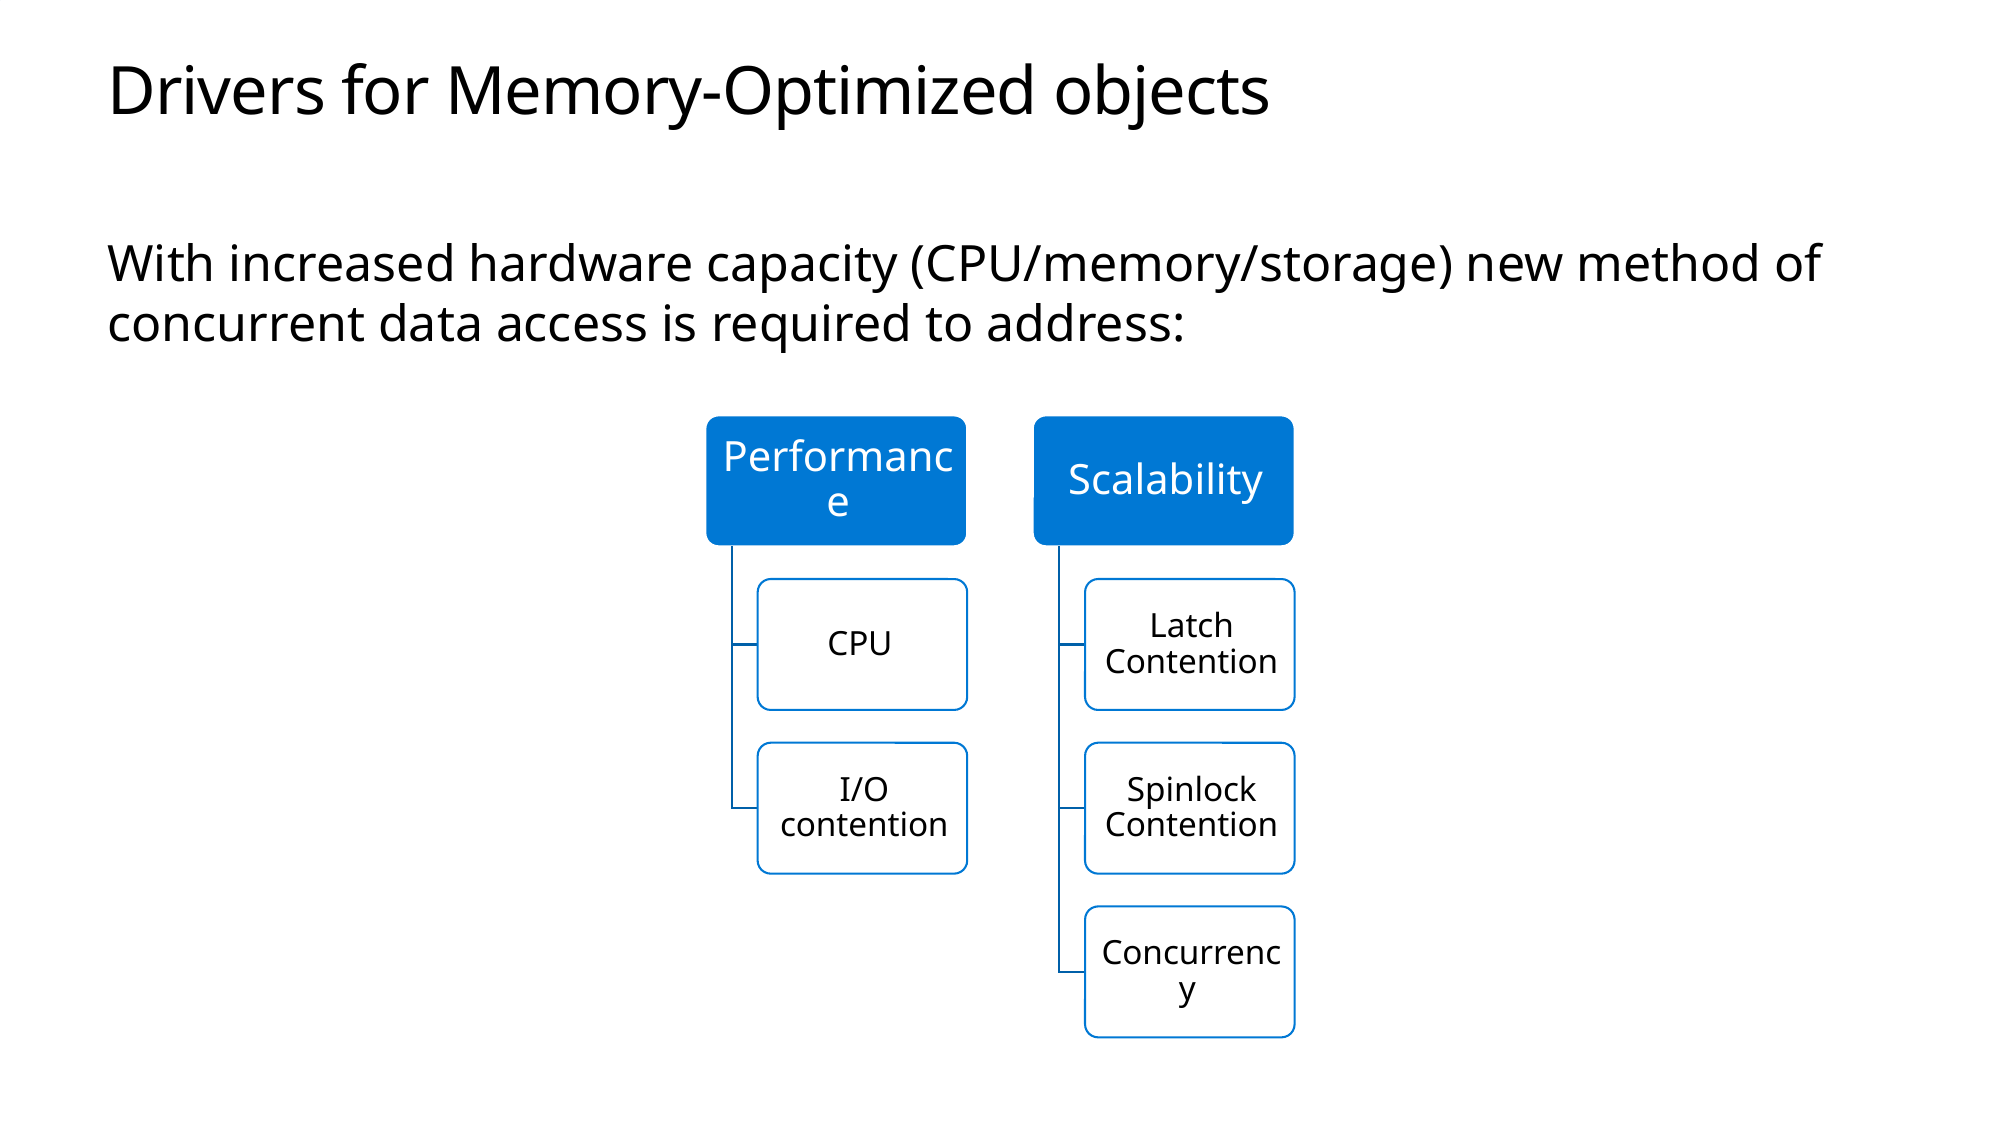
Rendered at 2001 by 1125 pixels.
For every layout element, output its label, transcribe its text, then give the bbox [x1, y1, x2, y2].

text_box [107, 415, 1893, 1038]
list With increased hardware capacity (CPU/memory/storage) new method of concurrent data access is required to address: [107, 230, 1893, 415]
title Drivers for Memory-Optimized objects [107, 52, 1893, 129]
